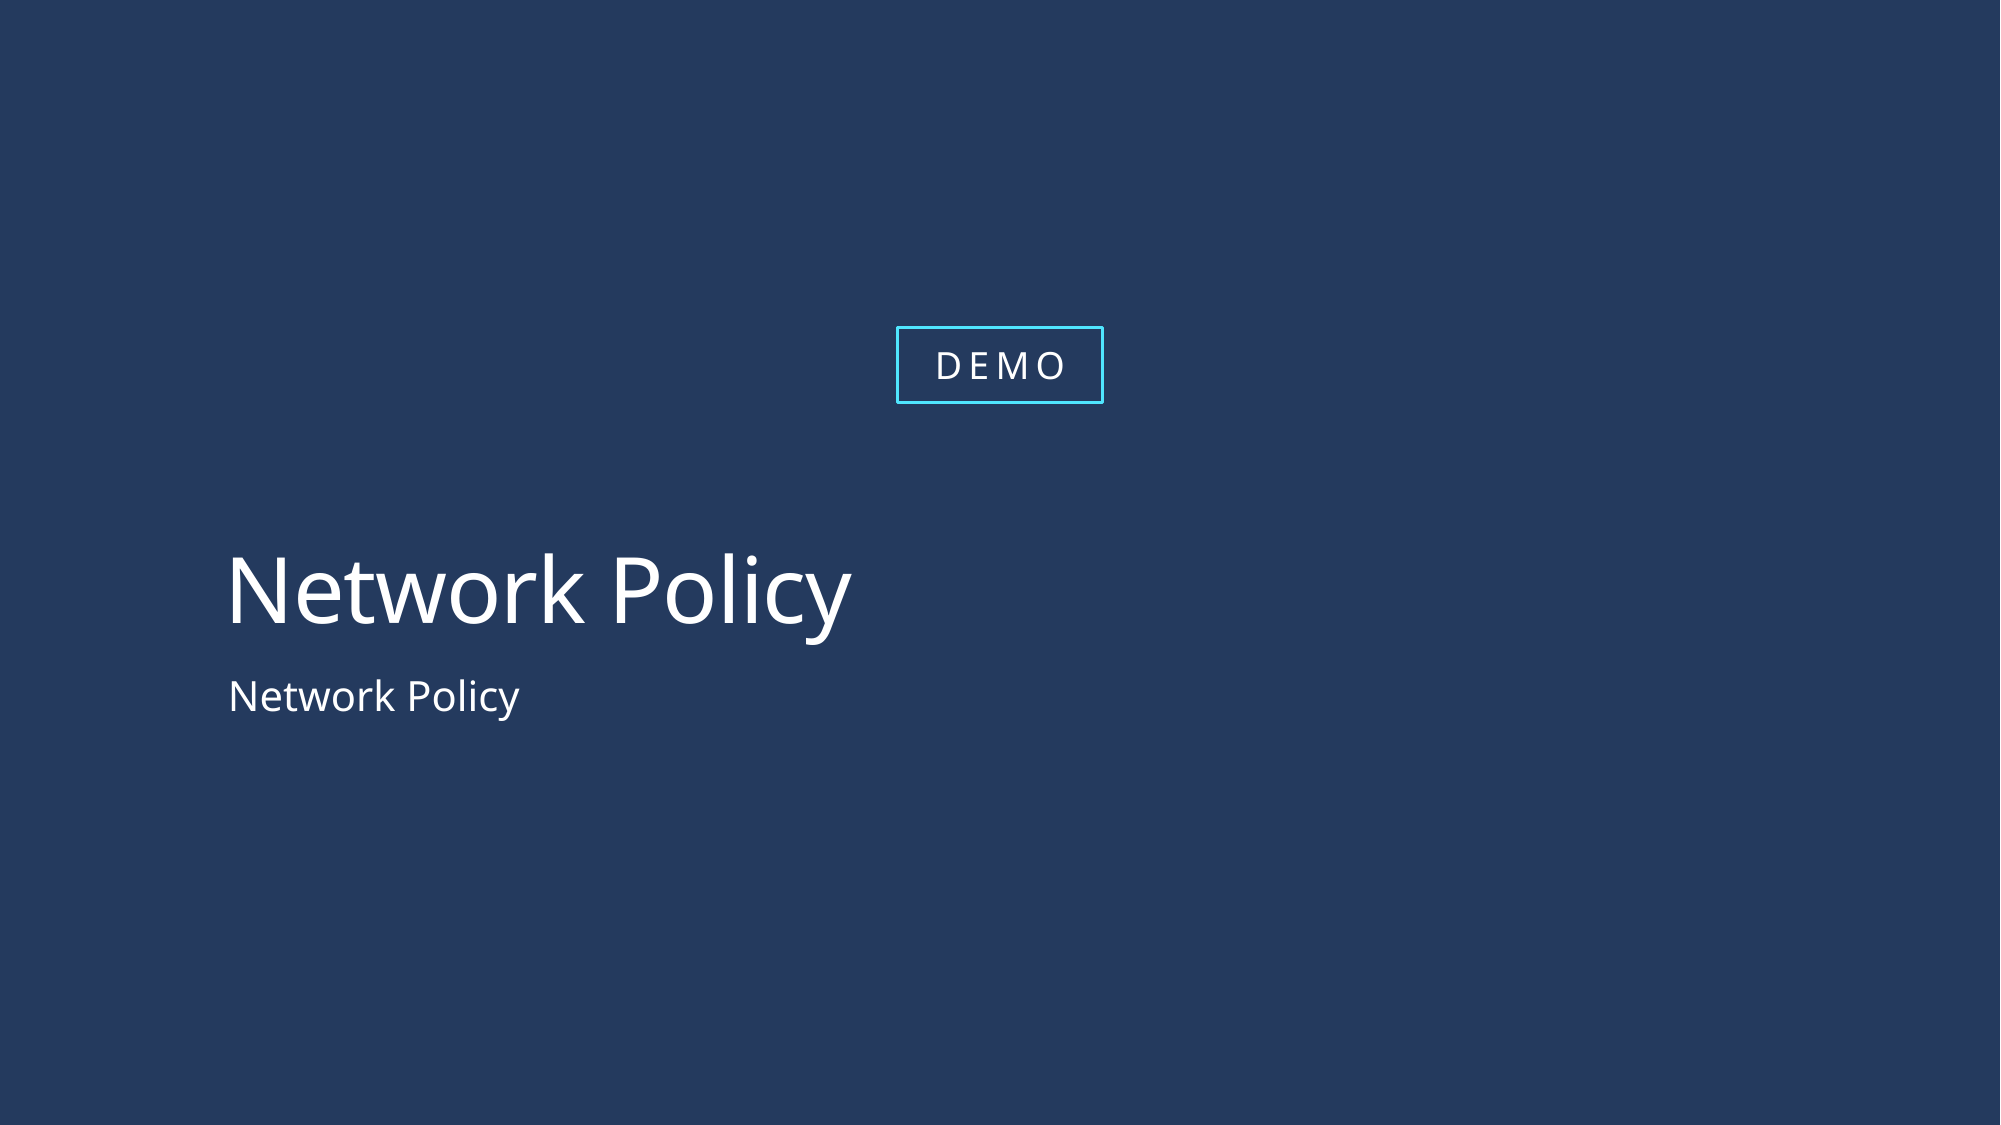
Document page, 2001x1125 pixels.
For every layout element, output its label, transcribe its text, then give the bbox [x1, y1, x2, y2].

title Network Policy [224, 543, 1776, 643]
text_box Network Policy [227, 669, 520, 720]
